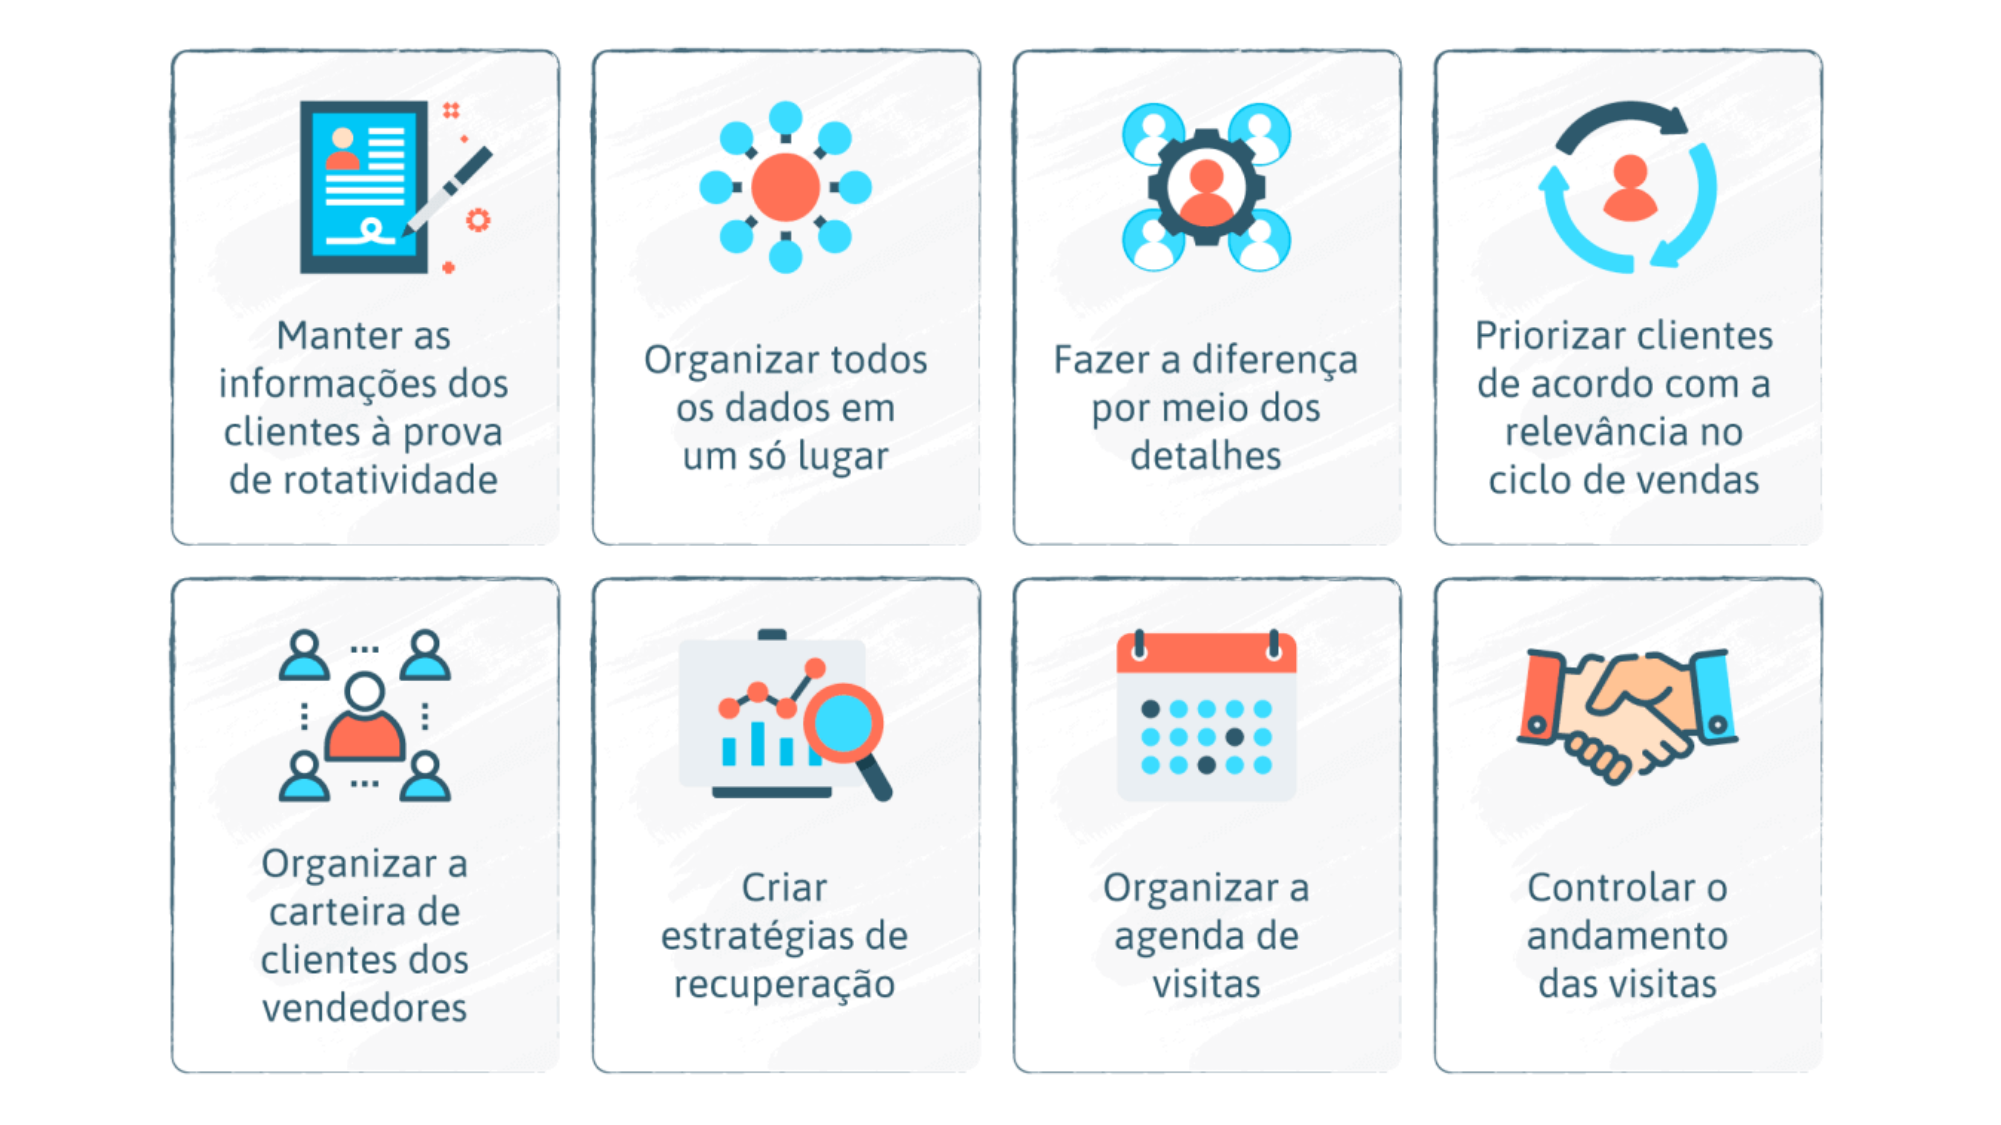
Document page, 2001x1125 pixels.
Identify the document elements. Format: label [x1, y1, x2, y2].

picture [149, 29, 1843, 1091]
